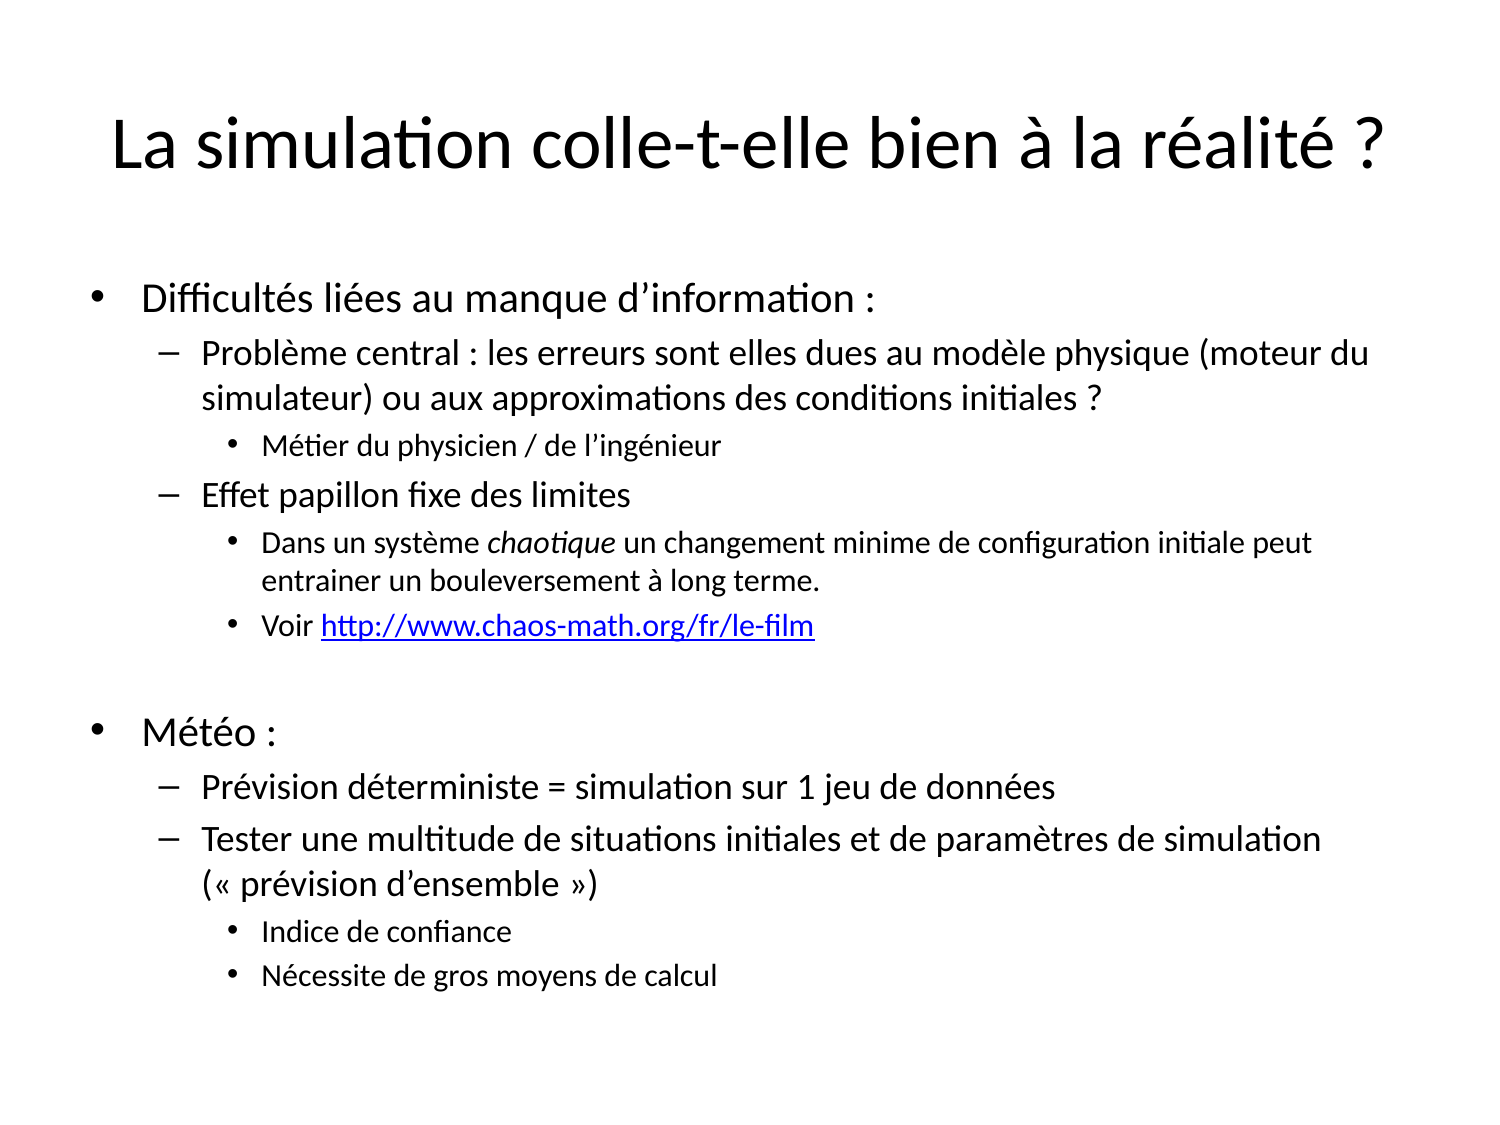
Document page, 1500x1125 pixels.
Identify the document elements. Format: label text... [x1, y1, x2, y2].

list Difficultés liées au manque d’information : Problème central : les erreurs sont elles dues au modèle physique (moteur du simulateur) ou aux approximations des conditions initiales ? Métier du physicien / de l’ingénieur Effet papillon fixe des limites Dans un système chaotique un changement minime de configuration initiale peut entrainer un bouleversement à long terme. Voir http://www.chaos-math.org/fr/le-film Météo : Prévision déterministe = simulation sur 1 jeu de données Tester une multitude de situations initiales et de paramètres de simulation (« prévision d’ensemble ») Indice de confiance Nécessite de gros moyens de calcul [75, 262, 1425, 1005]
title La simulation colle-t-elle bien à la réalité ? [75, 45, 1425, 233]
